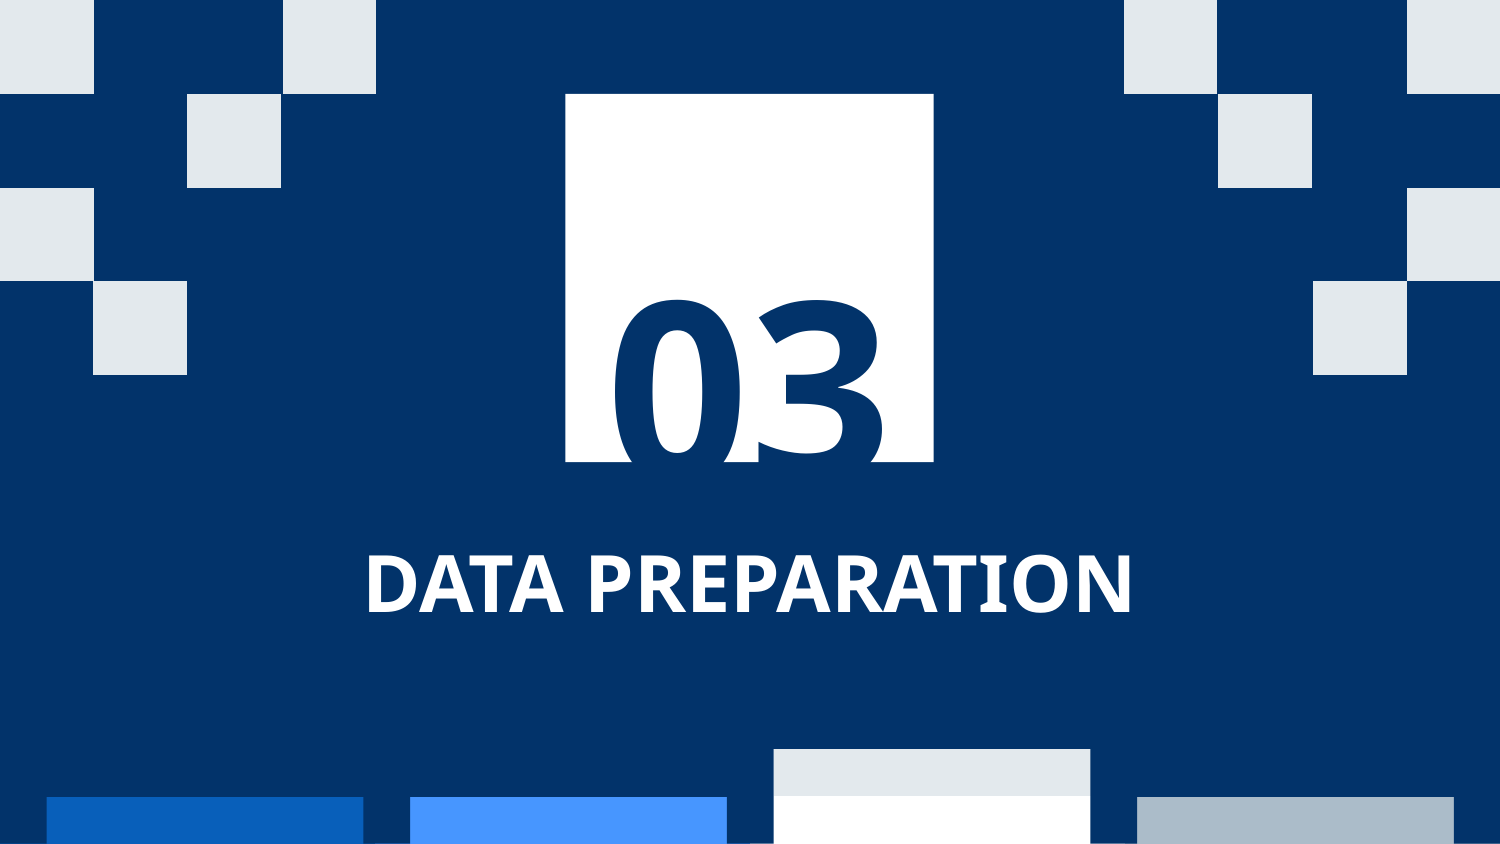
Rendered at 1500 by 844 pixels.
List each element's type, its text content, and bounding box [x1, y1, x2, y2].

title DATA PREPARATION [344, 531, 1156, 631]
title 03 [562, 300, 938, 462]
